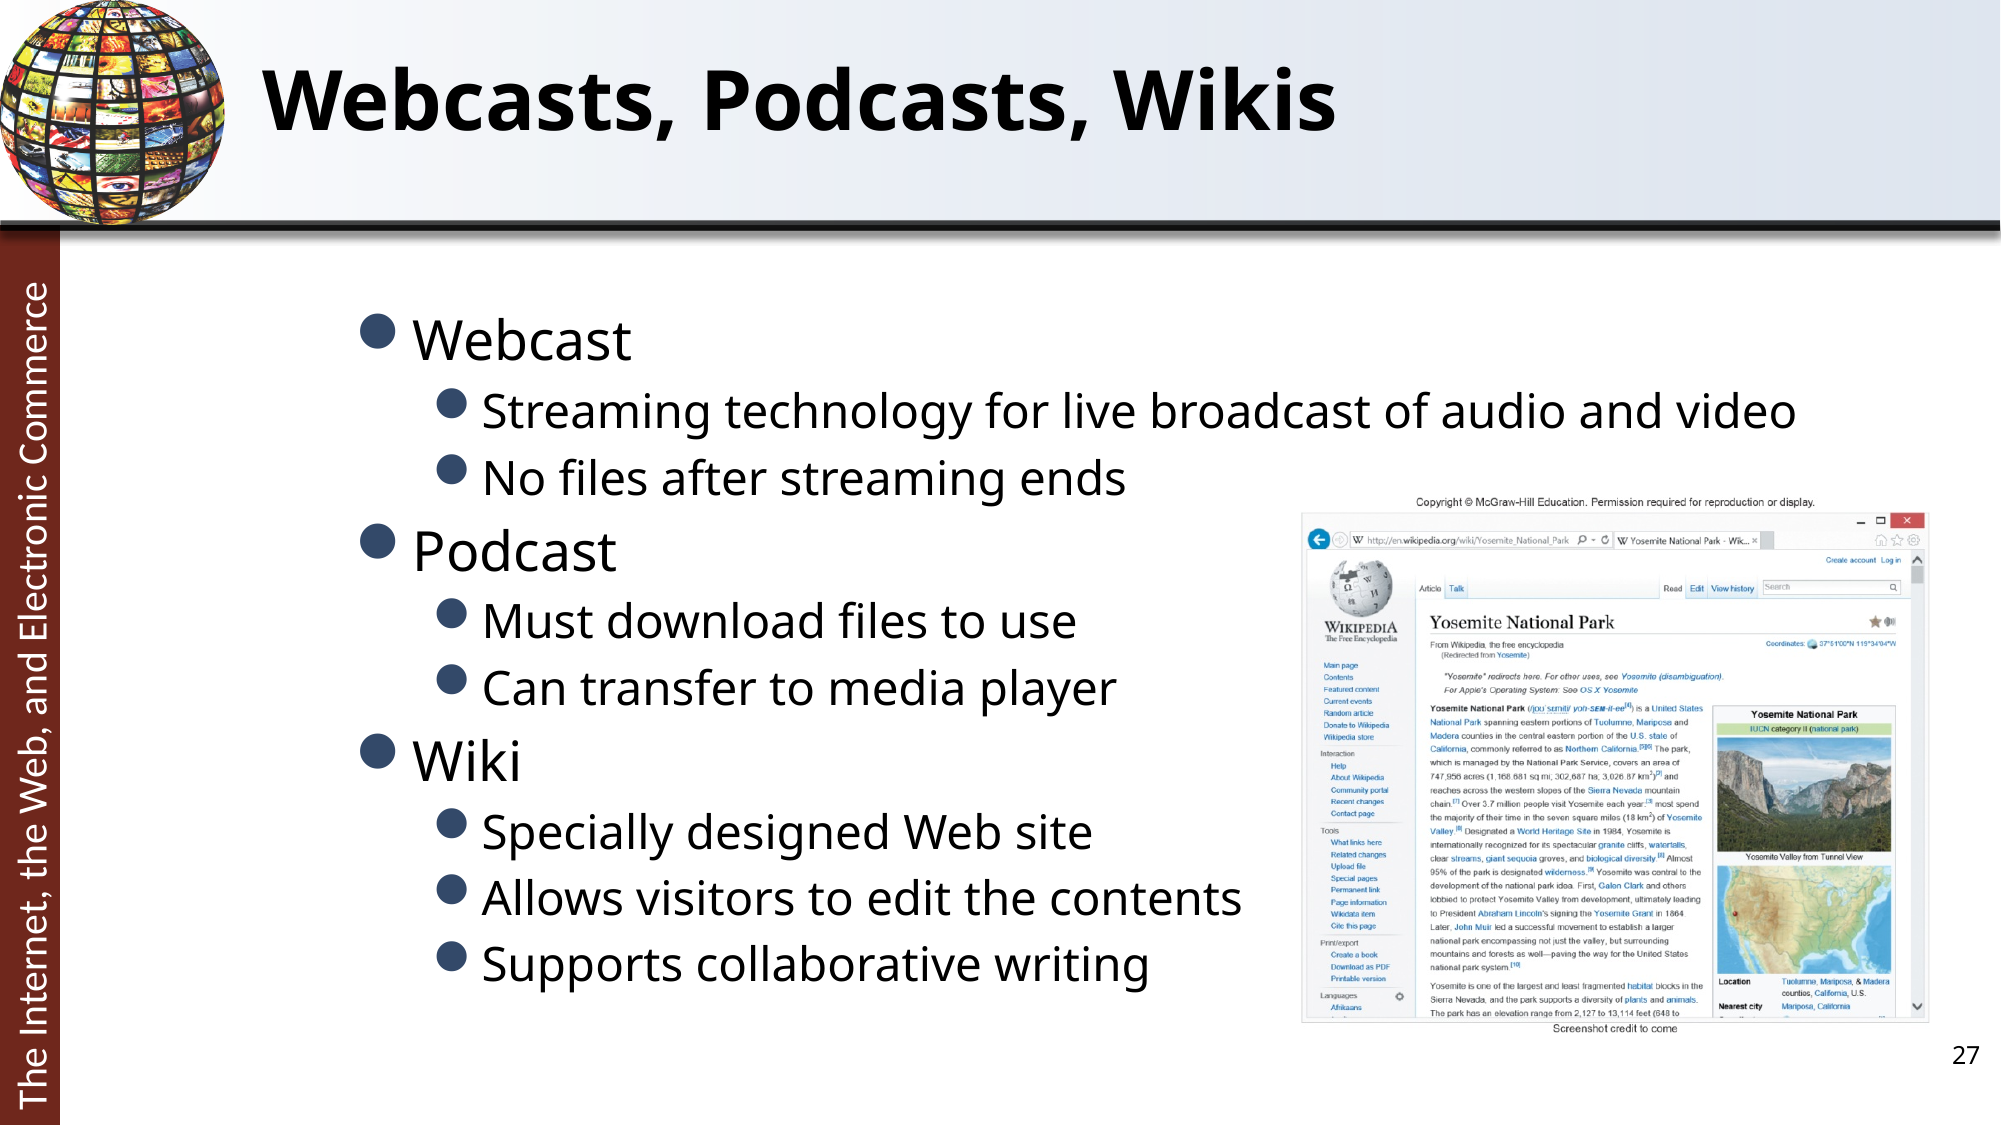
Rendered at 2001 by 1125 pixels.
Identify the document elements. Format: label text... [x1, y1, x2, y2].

picture [0, 0, 225, 225]
title Webcasts, Podcasts, Wikis [247, 0, 1985, 195]
picture [1300, 496, 1931, 1033]
list Webcast Streaming technology for live broadcast of audio and video No files after streaming ends Podcast Must download files to use Can transfer to media player Wiki Specially designed Web site Allows visitors to edit the contents Supports collaborative writing [340, 298, 1900, 1005]
slide_number 27 [1795, 1033, 1996, 1079]
